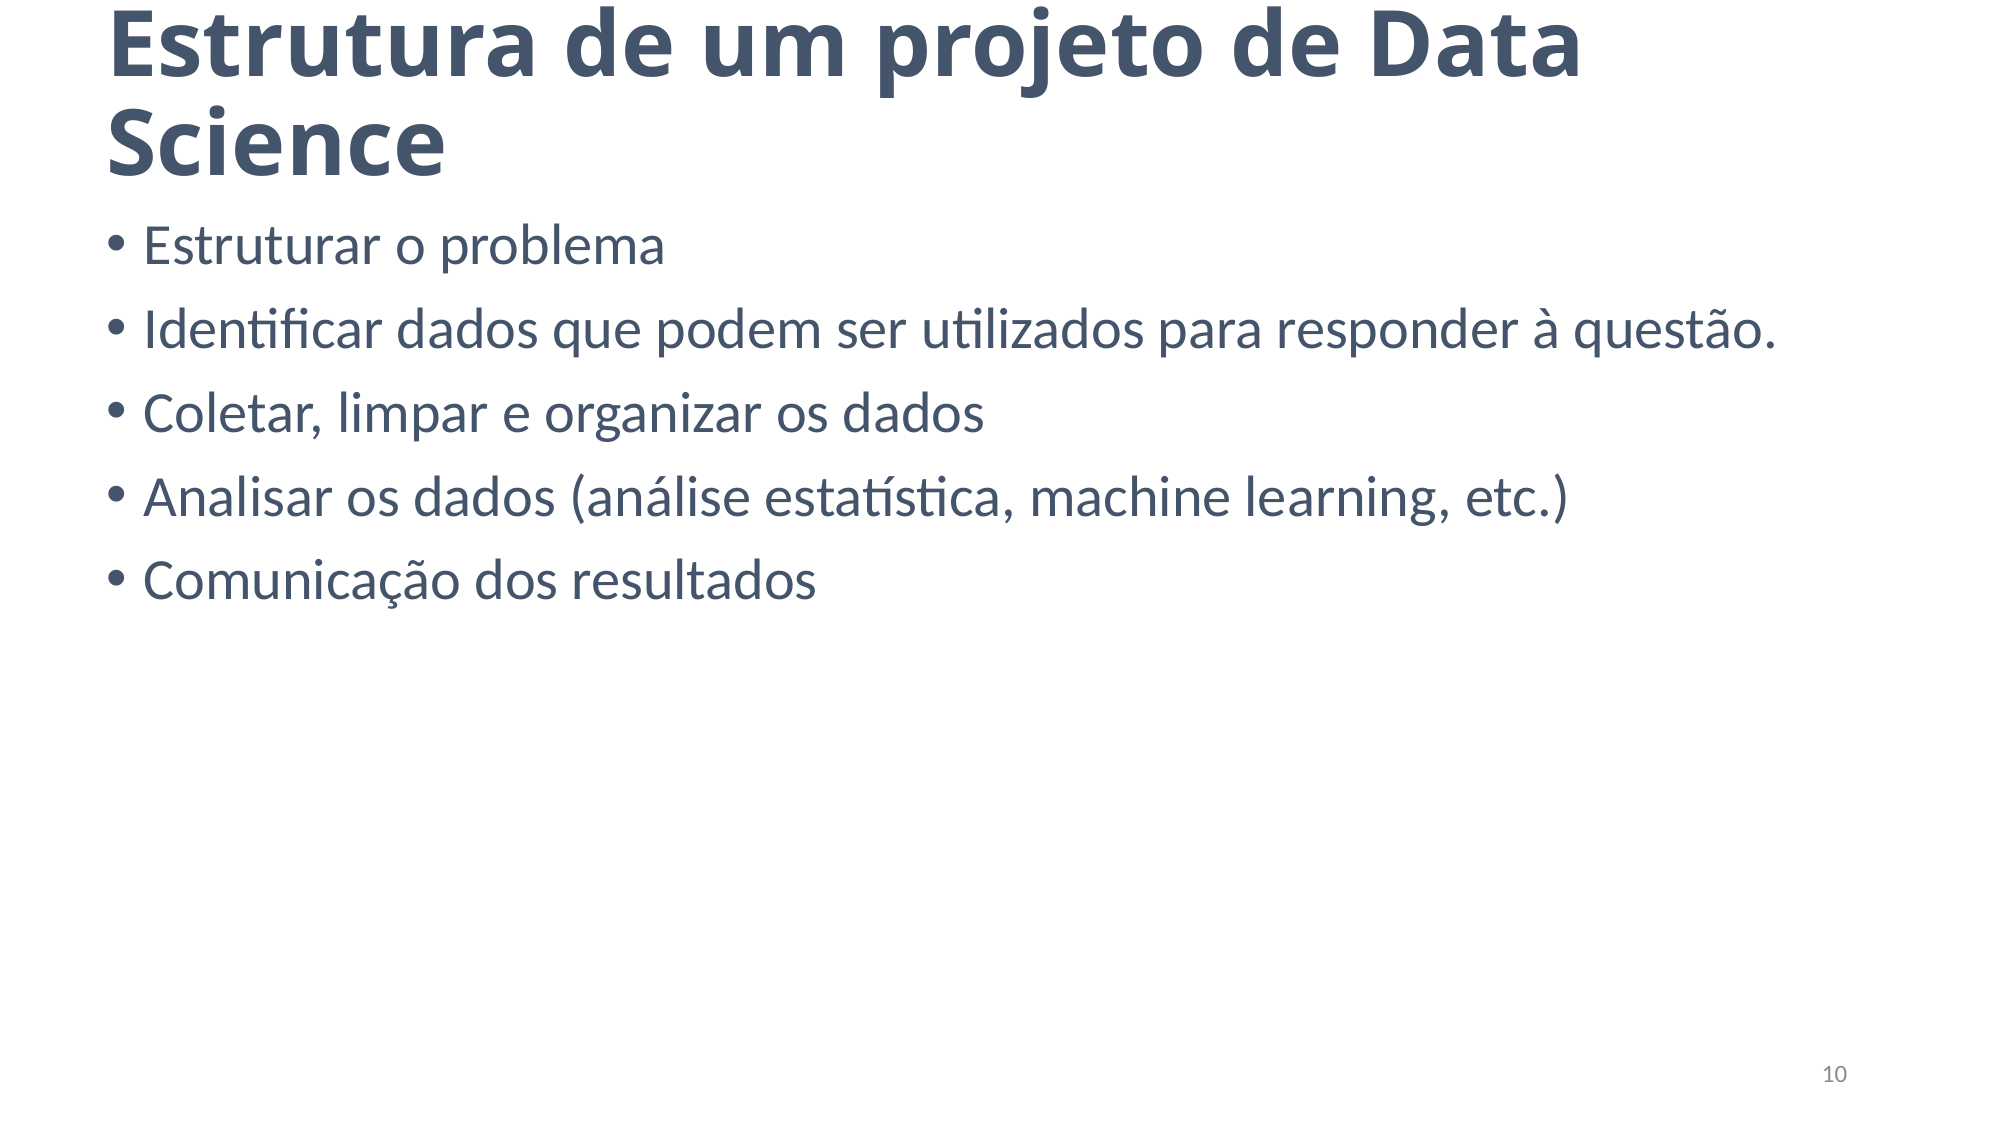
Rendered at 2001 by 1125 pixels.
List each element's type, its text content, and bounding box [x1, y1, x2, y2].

title Estrutura de um projeto de Data Science [91, 15, 1946, 178]
list Estruturar o problema Identificar dados que podem ser utilizados para responder à questão. Coletar, limpar e organizar os dados Analisar os dados (análise estatística, machine learning, etc.) Comunicação dos resultados [91, 206, 1946, 1014]
slide_number 10 [1412, 1042, 1863, 1103]
